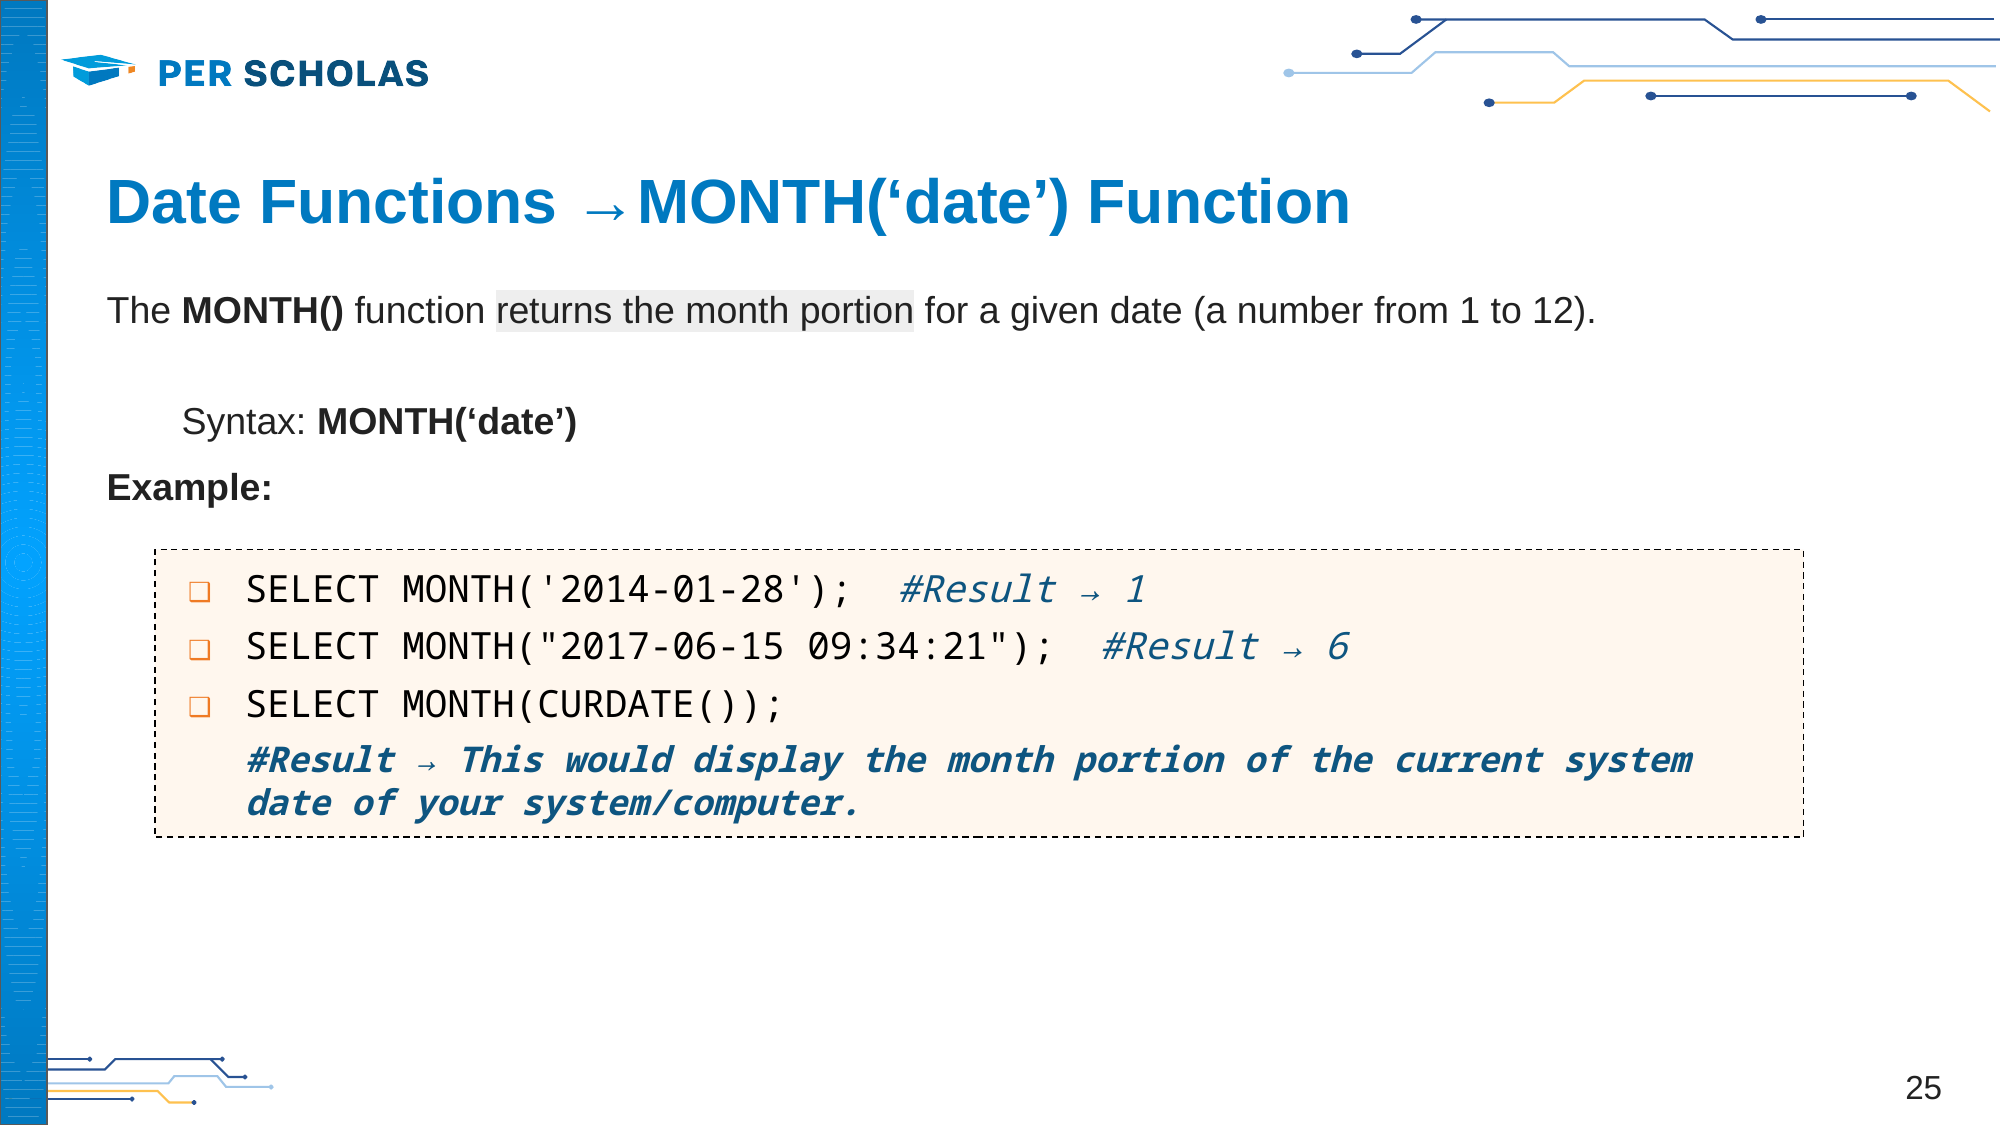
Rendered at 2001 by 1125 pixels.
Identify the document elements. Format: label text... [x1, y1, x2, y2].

title Date Functions →MONTH(‘date’) Function [91, 140, 1867, 257]
picture [48, 23, 452, 110]
text_box SELECT MONTH('2014-01-28'); #Result → 1 SELECT MONTH("2017-06-15 09:34:21"); #Result → 6 SELECT MONTH(CURDATE()); #Result → This would display the month portion of the current system date of your system/computer. [154, 549, 1804, 838]
list The MONTH() function returns the month portion for a given date (a number from 1 to 12). Syntax: MONTH(‘date’) Example: [91, 271, 1924, 520]
slide_number ‹#› [1860, 1024, 1988, 1114]
